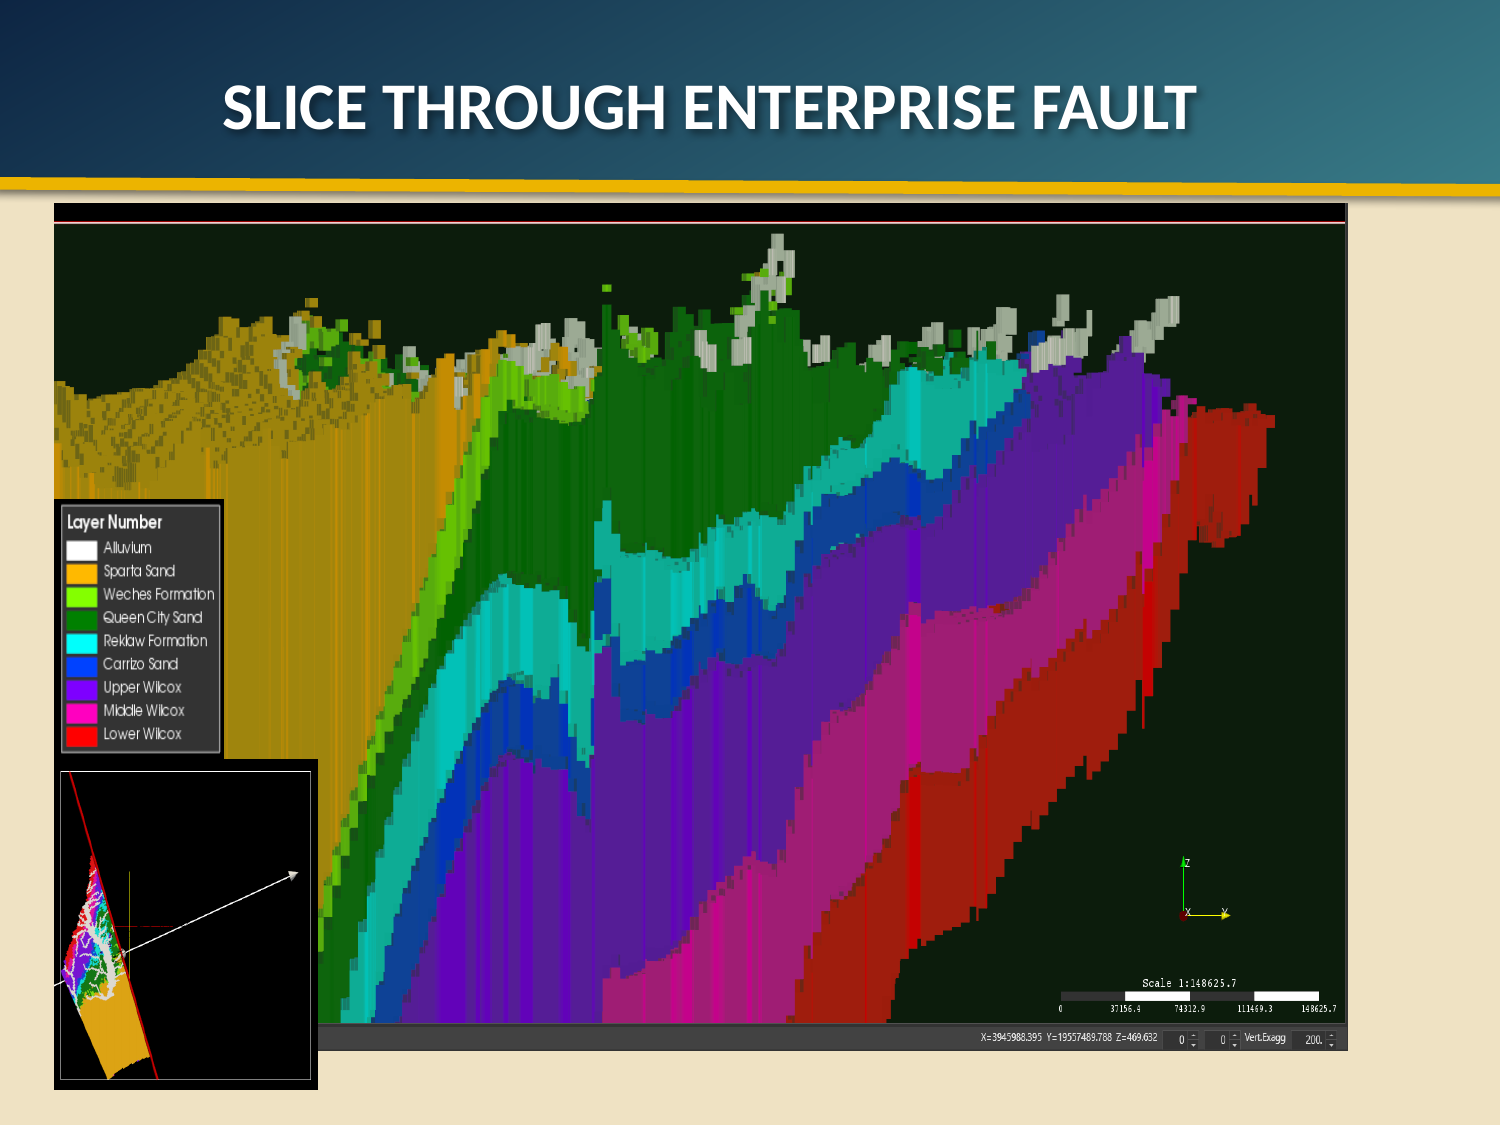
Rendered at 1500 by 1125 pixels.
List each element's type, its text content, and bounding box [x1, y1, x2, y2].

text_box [53, 203, 1349, 1090]
title Slice through Enterprise Fault [70, 56, 1365, 152]
